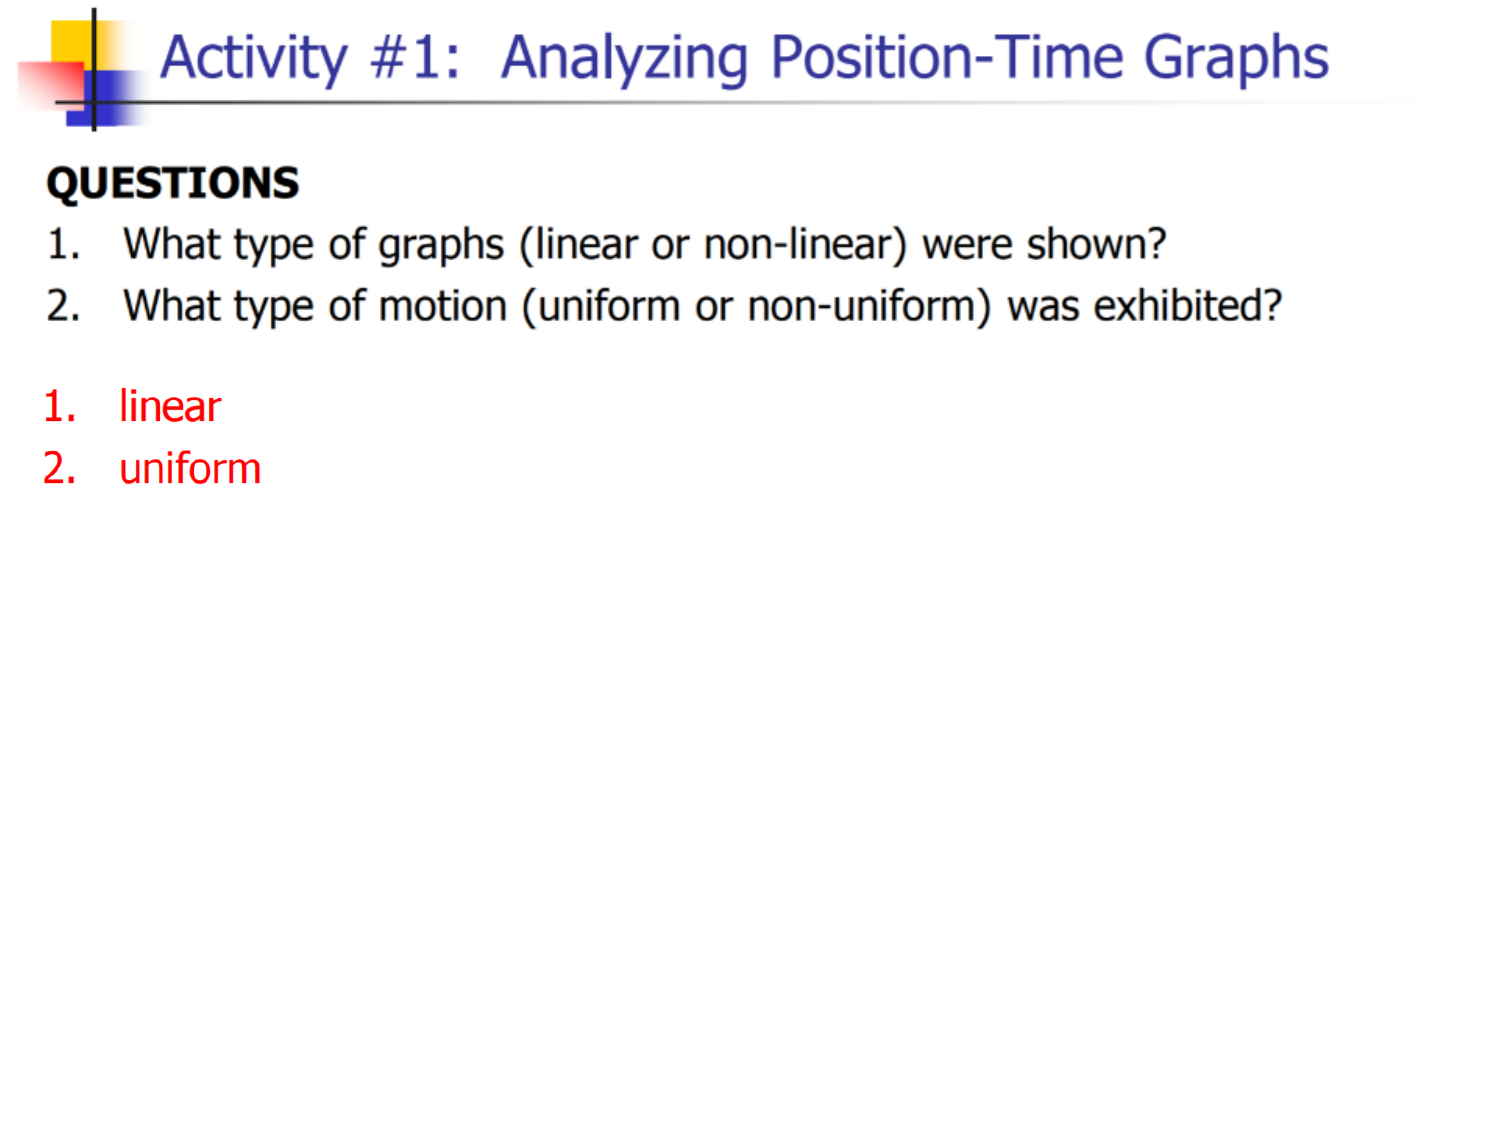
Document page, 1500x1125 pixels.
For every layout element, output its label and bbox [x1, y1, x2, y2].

picture [0, 5, 1500, 501]
